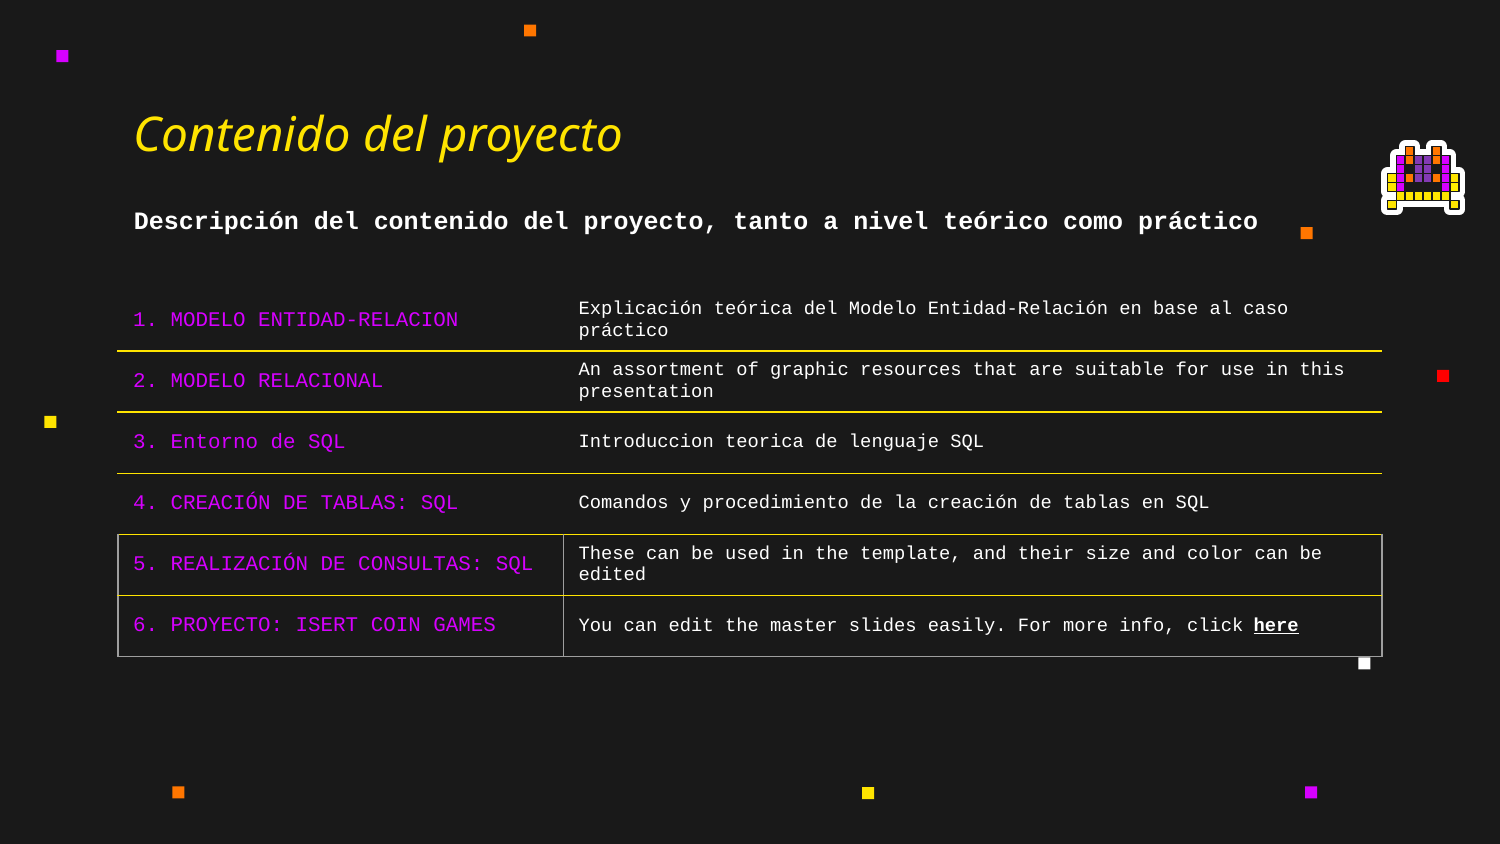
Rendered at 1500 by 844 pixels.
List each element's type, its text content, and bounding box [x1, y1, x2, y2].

table_cell 6. PROYECTO: ISERT COIN GAMES [119, 596, 563, 656]
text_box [1387, 146, 1460, 210]
table_cell Comandos y procedimiento de la creación de tablas en SQL [564, 474, 1381, 534]
table_cell 3. Entorno de SQL [119, 413, 563, 473]
title Contenido del proyecto [118, 88, 1382, 165]
table_cell An assortment of graphic resources that are suitable for use in this presentation [564, 352, 1381, 411]
text_box [1300, 227, 1313, 240]
table_header 1. MODELO ENTIDAD-RELACION [119, 291, 563, 350]
table_cell These can be used in the template, and their size and color can be edited [564, 535, 1381, 595]
table_cell 2. MODELO RELACIONAL [119, 352, 563, 411]
table_cell 4. CREACIÓN DE TABLAS: SQL [119, 474, 563, 534]
text_box [1358, 657, 1371, 670]
table_header Explicación teórica del Modelo Entidad-Relación en base al caso práctico [564, 291, 1381, 350]
table_cell You can edit the master slides easily. For more info, click here [564, 596, 1381, 656]
table_cell Introduccion teorica de lenguaje SQL [564, 413, 1381, 473]
table_cell 5. REALIZACIÓN DE CONSULTAS: SQL [119, 535, 563, 595]
text_box Descripción del contenido del proyecto, tanto a nivel teórico como práctico [119, 189, 1383, 268]
